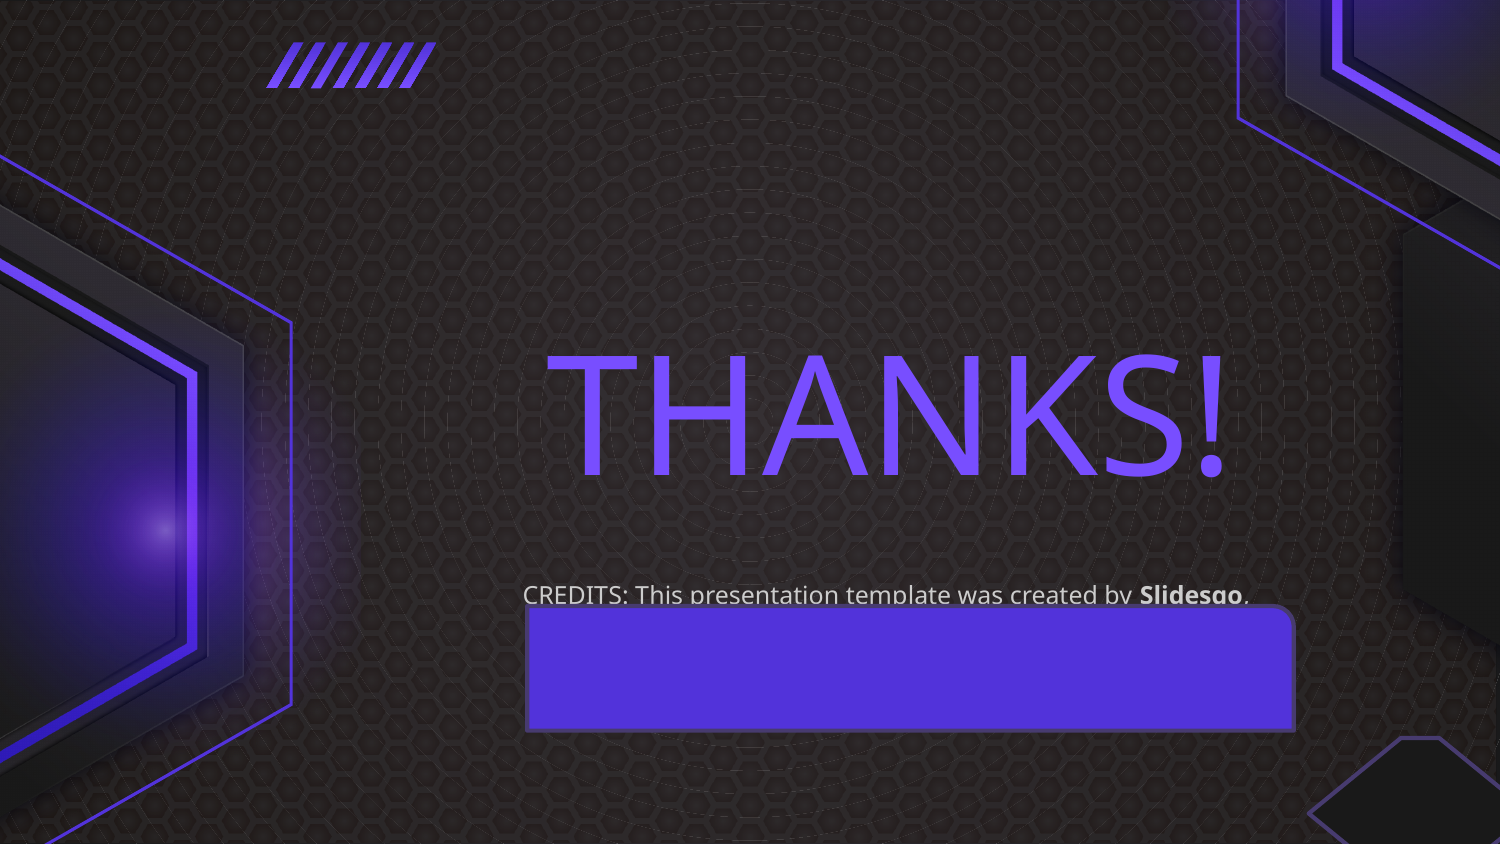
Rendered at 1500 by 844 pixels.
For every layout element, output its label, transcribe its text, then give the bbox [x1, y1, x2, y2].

title THANKS! [496, 327, 1163, 491]
text_box [525, 603, 1163, 733]
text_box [0, 42, 437, 844]
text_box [1168, 0, 1500, 834]
